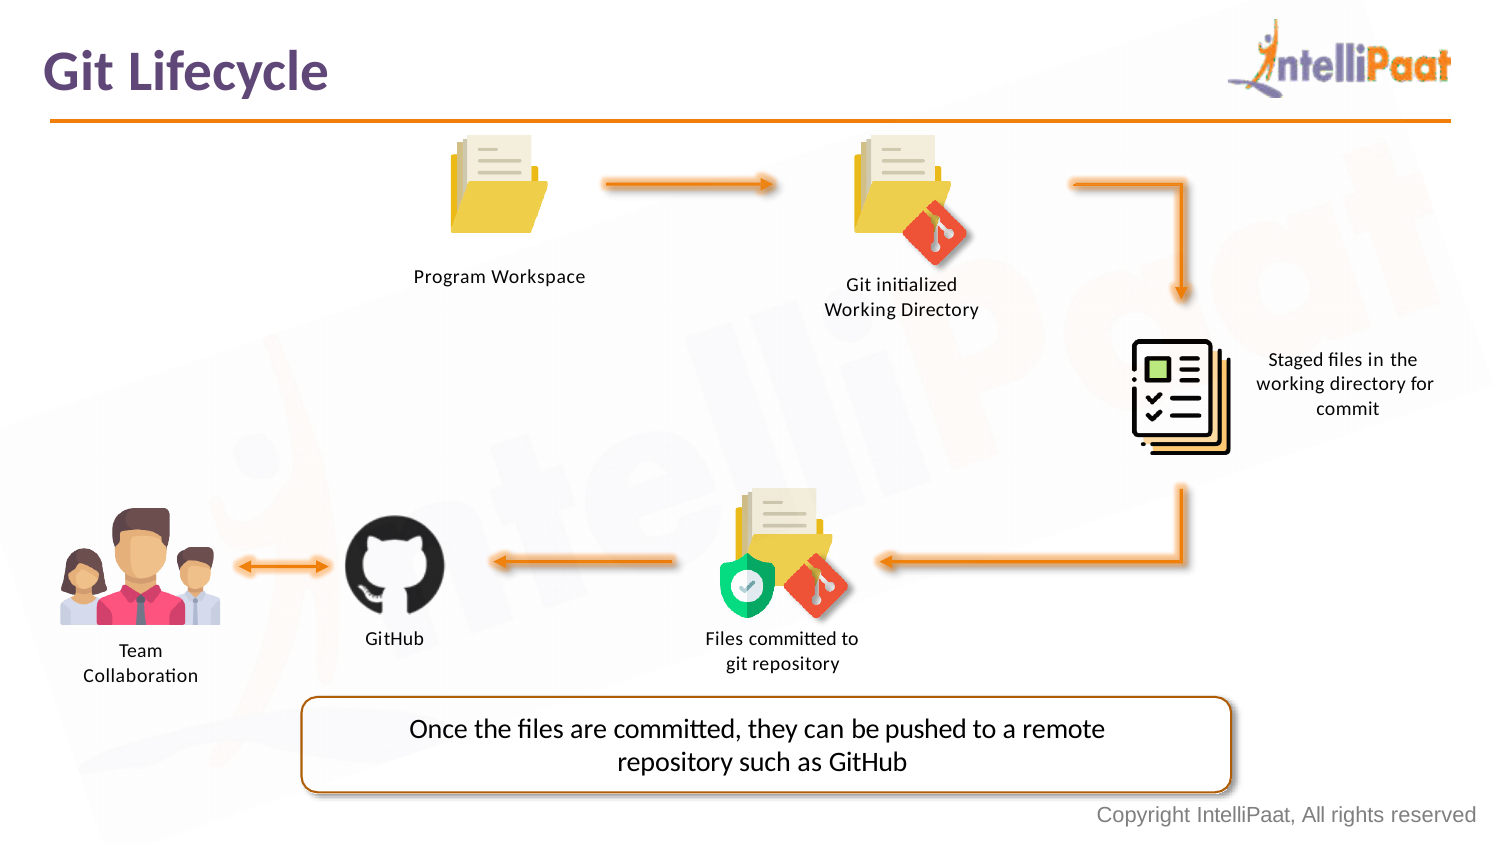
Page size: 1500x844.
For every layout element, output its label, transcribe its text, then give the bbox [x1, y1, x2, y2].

footer Copyright IntelliPaat, All rights reserved [1094, 801, 1485, 844]
text_box [0, 0, 1494, 844]
